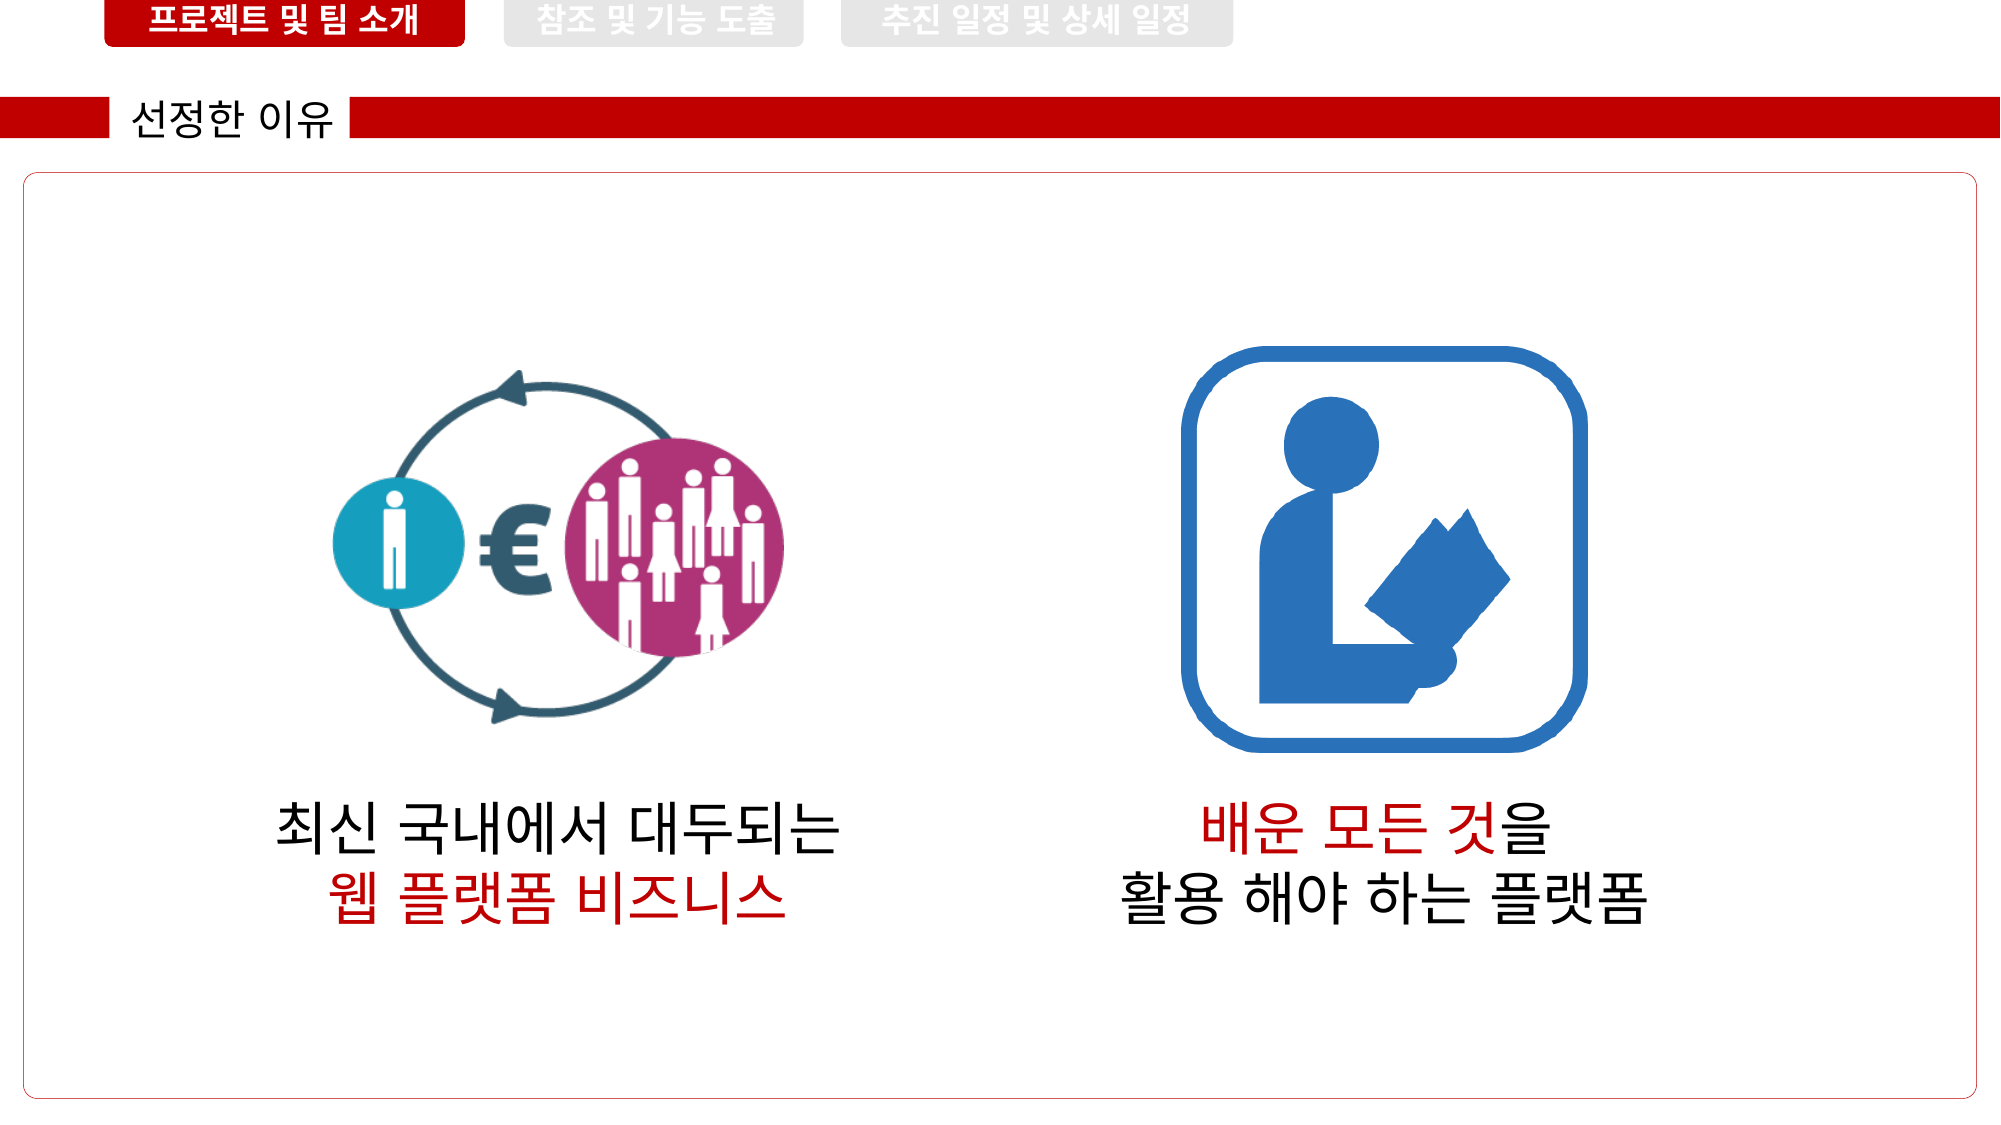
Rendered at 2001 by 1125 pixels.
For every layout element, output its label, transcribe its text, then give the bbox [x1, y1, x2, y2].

text_box [103, 0, 466, 48]
text_box % [22, 171, 1978, 1100]
text_box 추진 일정 및 상세 일정 [866, 0, 1208, 47]
text_box 참조 및 기능 도출 [521, 0, 793, 47]
text_box [839, 0, 1235, 48]
text_box [0, 96, 110, 139]
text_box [248, 370, 868, 942]
text_box 프로젝트 및 팀 소개 [133, 0, 435, 47]
text_box [350, 96, 2000, 139]
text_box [1075, 346, 1694, 942]
text_box [502, 0, 805, 48]
text_box 선정한 이유 [115, 86, 350, 151]
